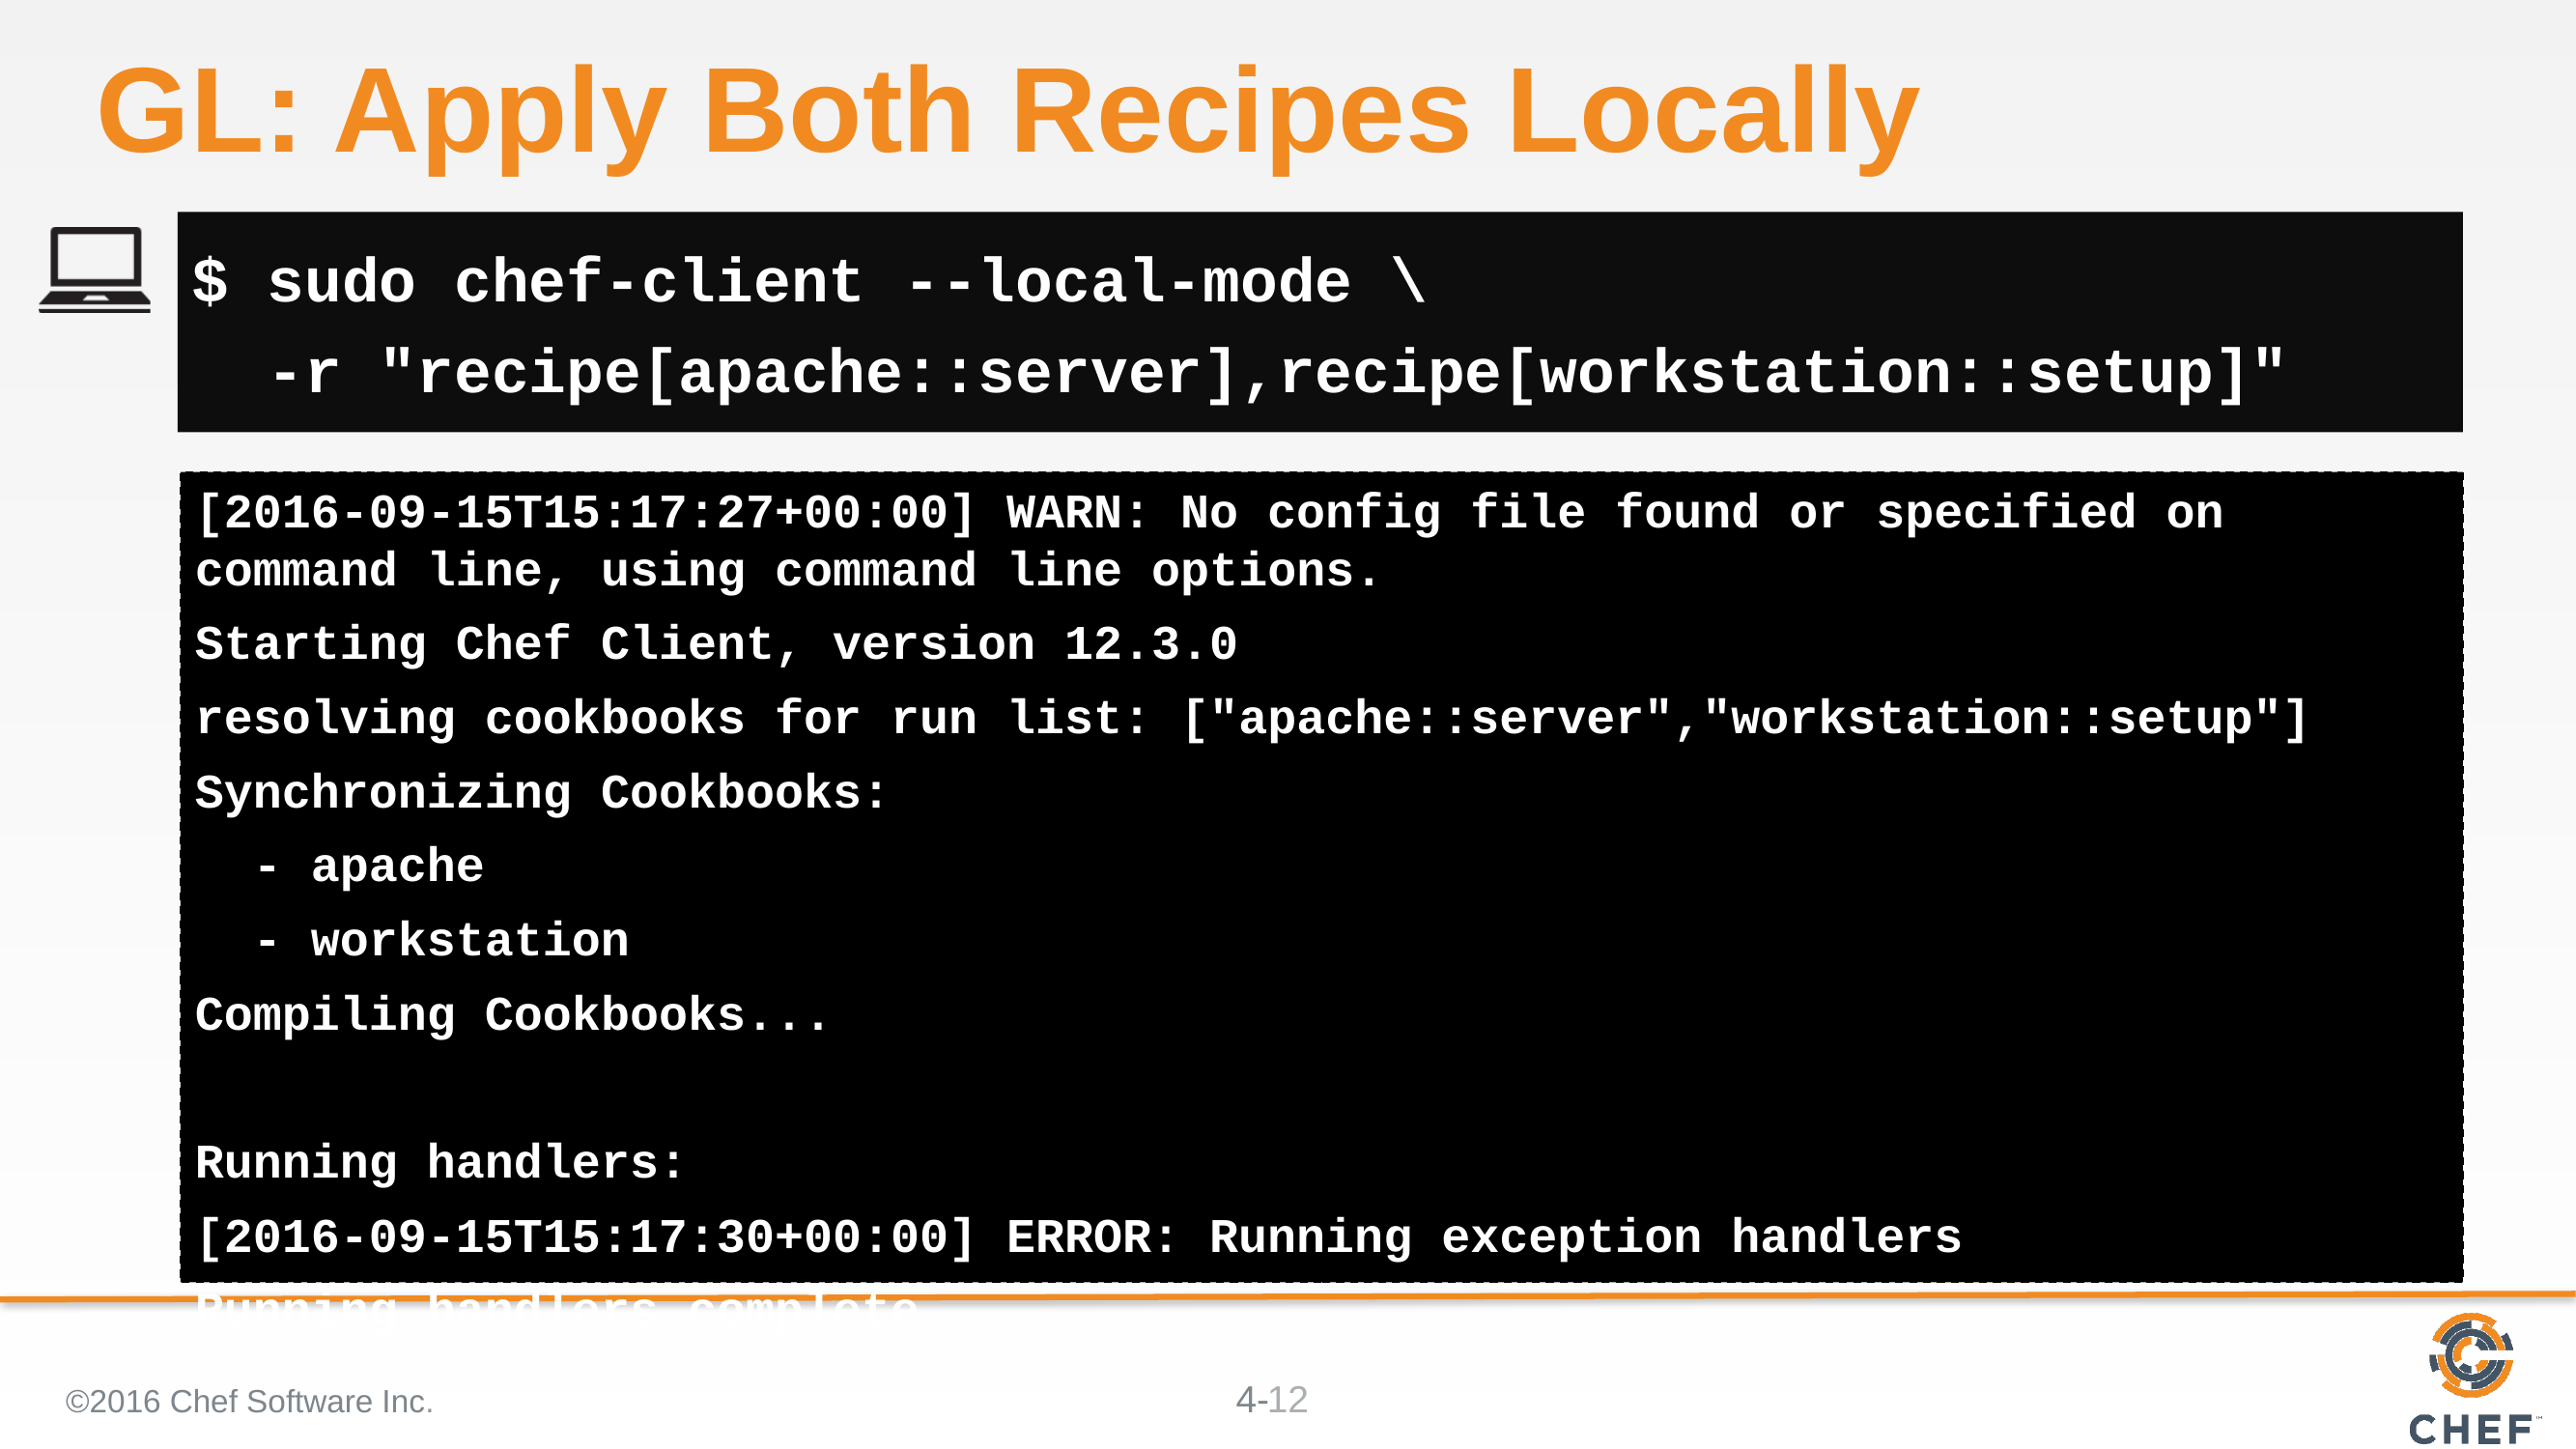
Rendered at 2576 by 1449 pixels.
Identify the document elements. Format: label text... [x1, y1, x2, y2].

title GL: Apply Both Recipes Locally [96, 48, 2463, 180]
list [2016-09-15T15:17:27+00:00] WARN: No config file found or specified on command line, using command line options. Starting Chef Client, version 12.3.0 resolving cookbooks for run list: ["apache::server","workstation::setup"] Synchronizing Cookbooks: - apache - workstation Compiling Cookbooks... Running handlers: [2016-09-15T15:17:30+00:00] ERROR: Running exception handlers Running handlers complete [180, 471, 2464, 1283]
picture [2399, 1297, 2550, 1449]
list $ sudo chef-client --local-mode \ -r "recipe[apache::server],recipe[workstation::setup]" [177, 212, 2463, 433]
slide_number 12 [998, 1359, 1578, 1437]
footer ©2016 Chef Software Inc. [51, 1359, 952, 1440]
